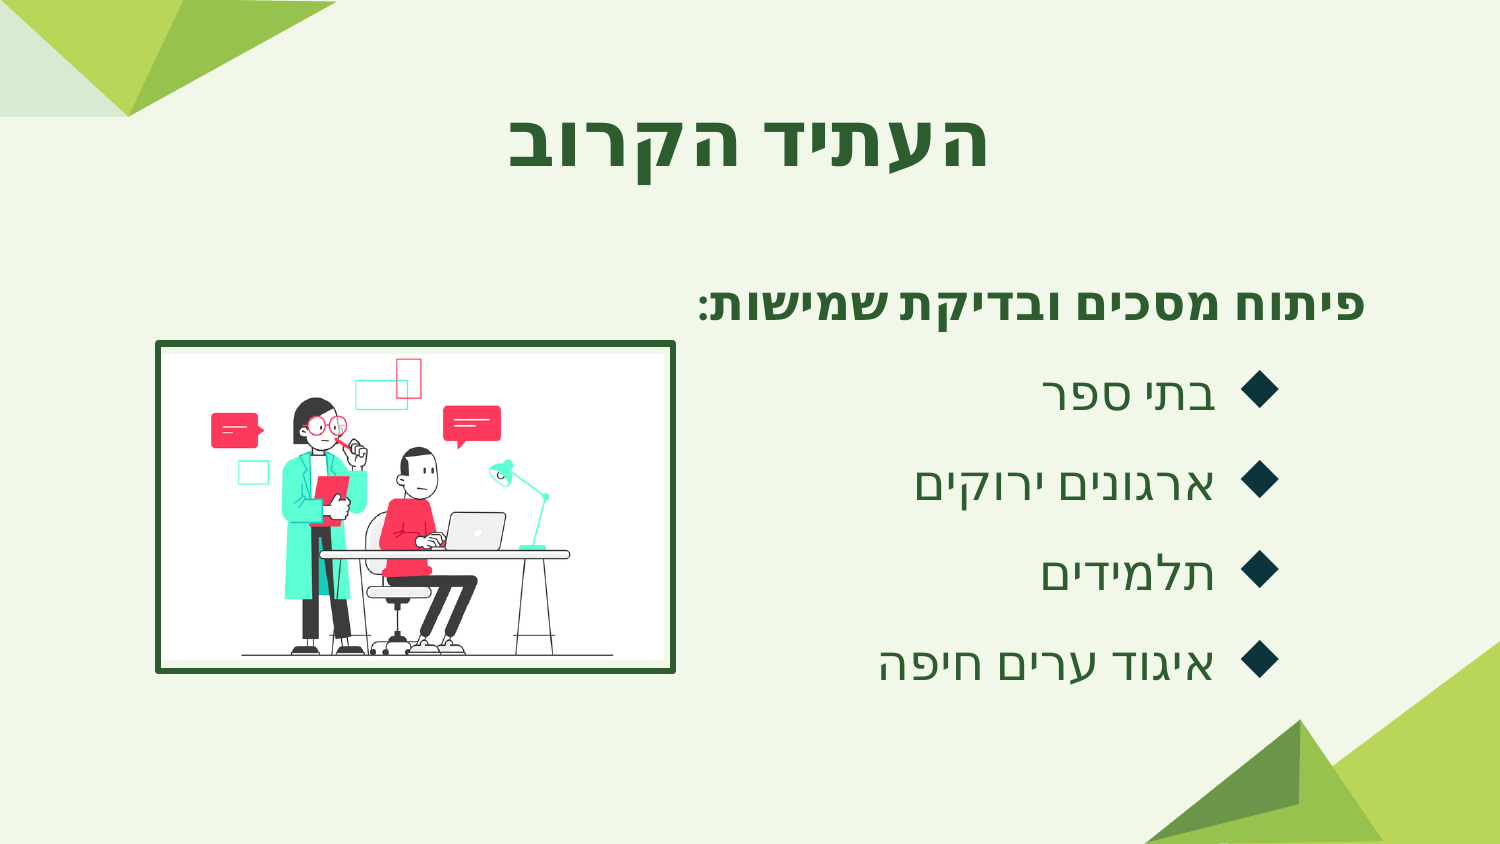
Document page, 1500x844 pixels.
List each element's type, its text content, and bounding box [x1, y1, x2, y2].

list פיתוח מסכים ובדיקת שמישות: בתי ספר ארגונים ירוקים תלמידים איגוד ערים חיפה [118, 191, 1382, 739]
text_box [158, 343, 673, 671]
picture [158, 353, 664, 661]
title העתיד הקרוב [100, 71, 1400, 166]
